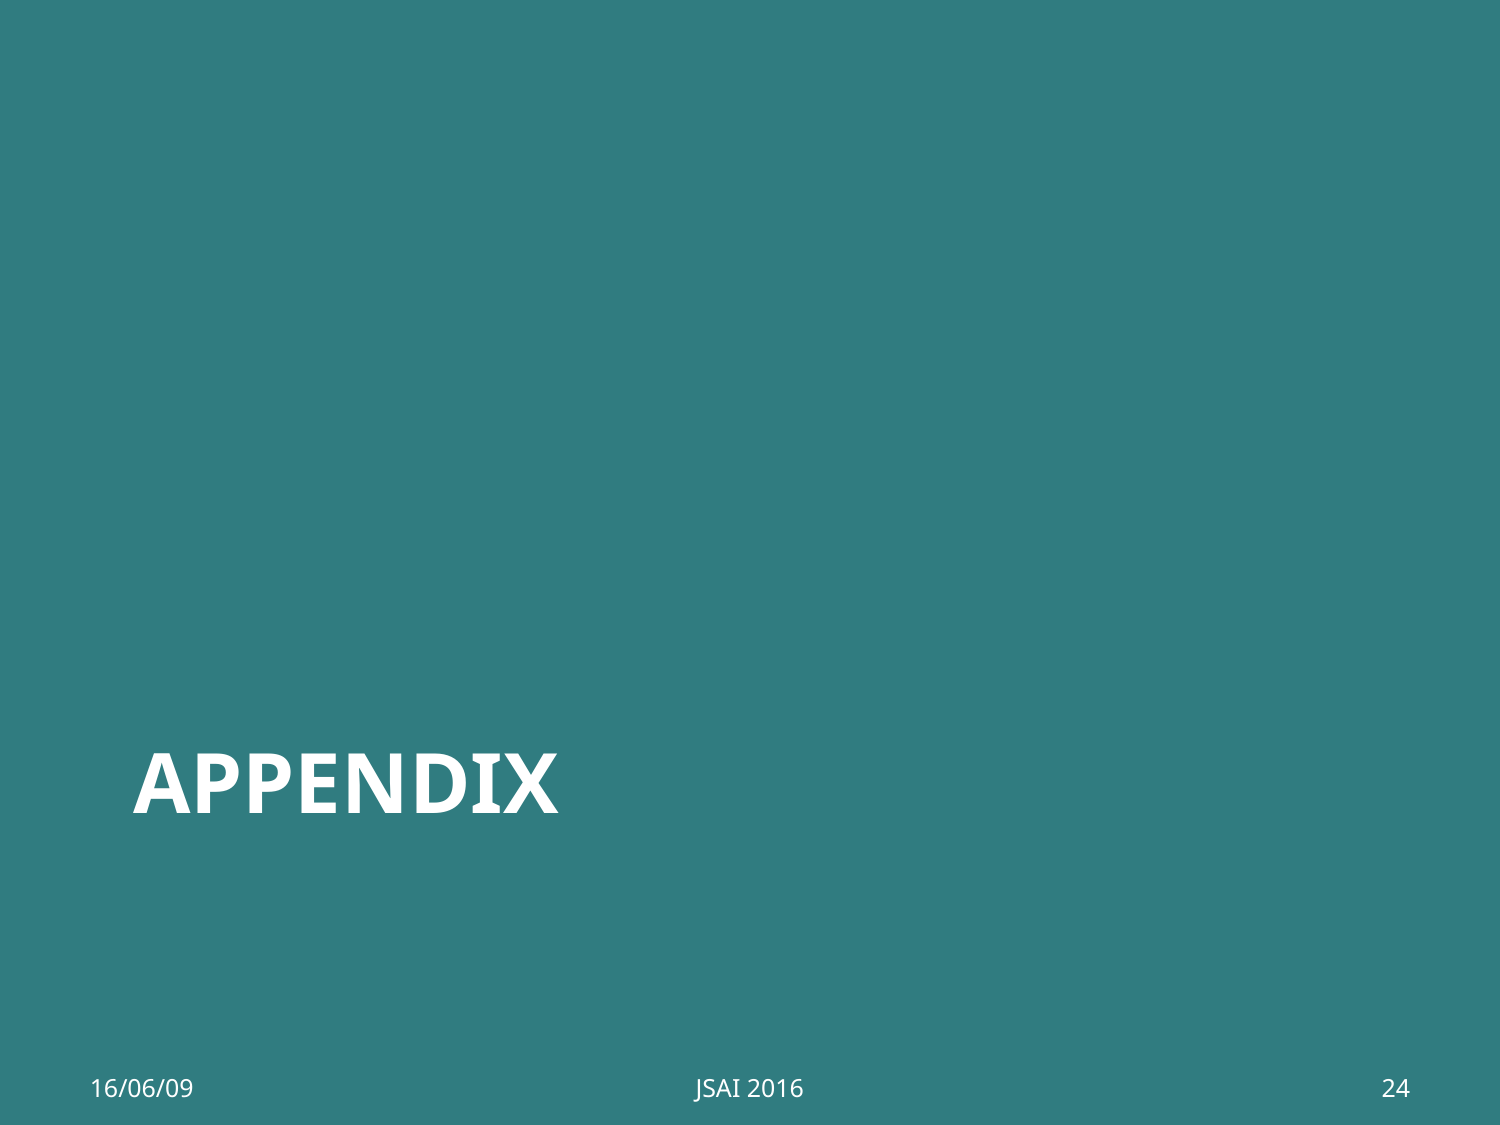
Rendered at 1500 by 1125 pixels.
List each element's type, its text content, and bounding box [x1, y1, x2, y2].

footer JSAI 2016 [512, 1065, 988, 1125]
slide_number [75, 1065, 425, 1125]
slide_number 24 [1074, 1065, 1425, 1125]
title Appendix [118, 722, 1394, 947]
